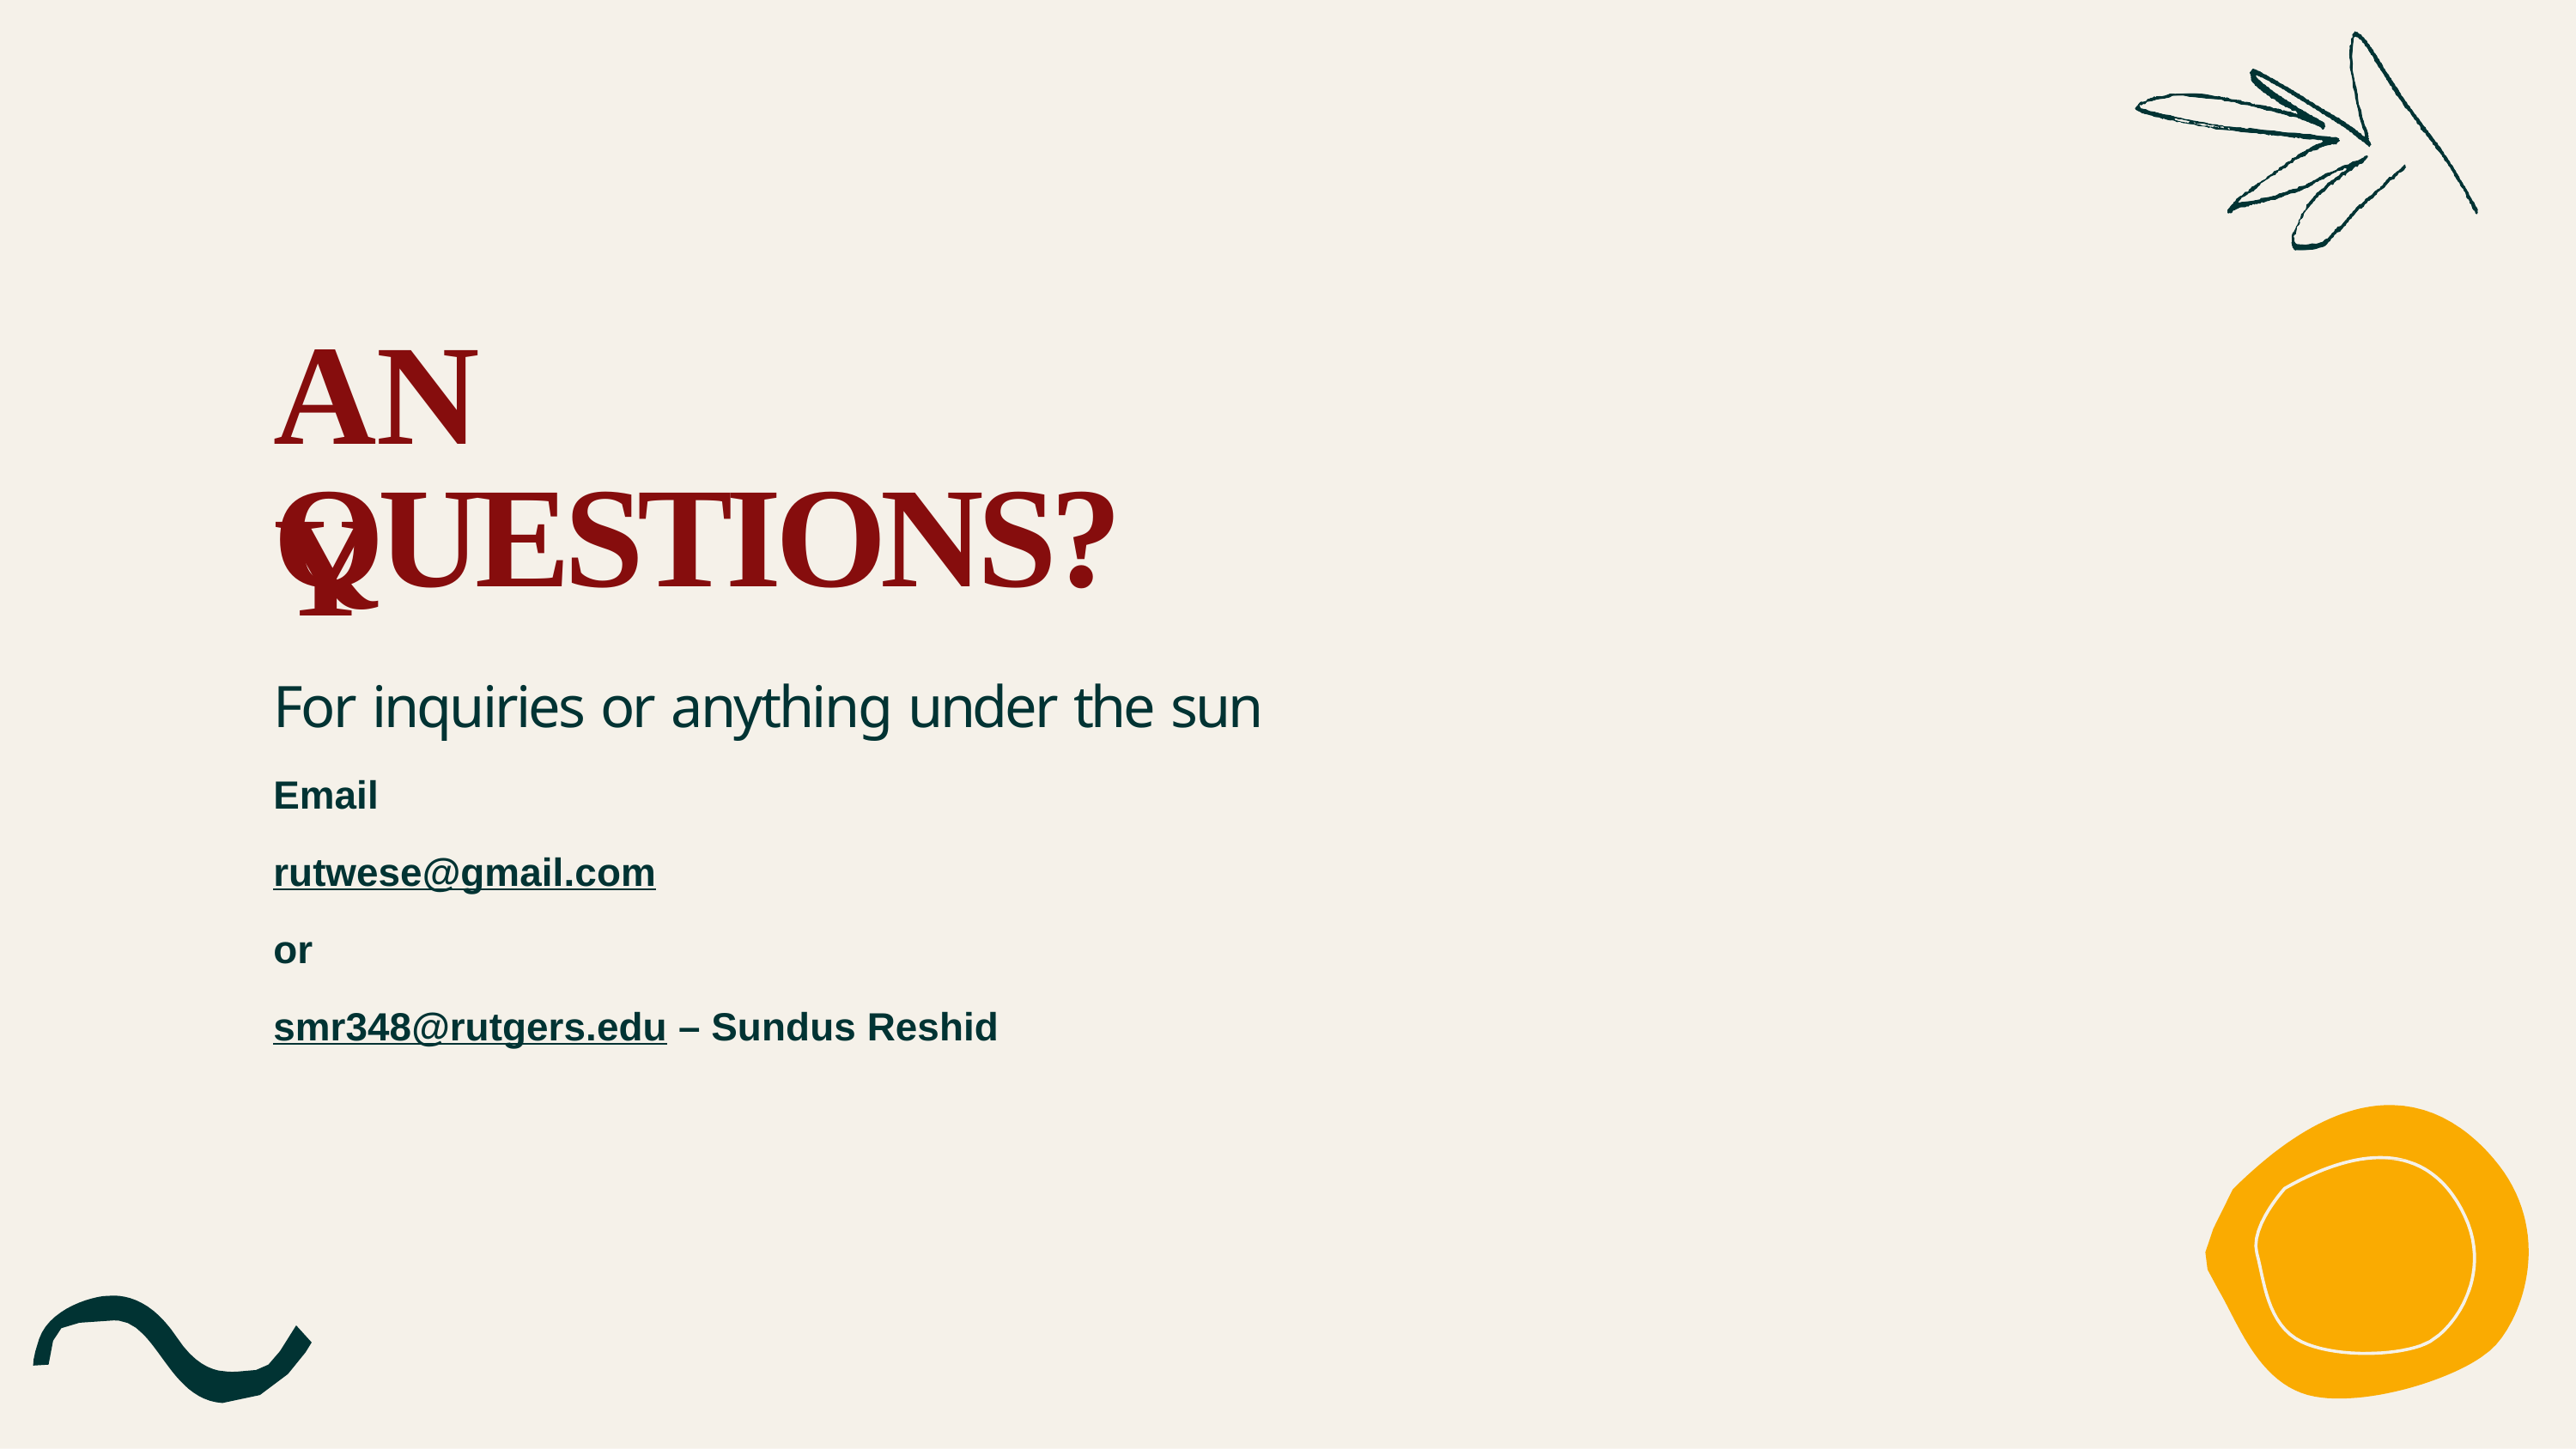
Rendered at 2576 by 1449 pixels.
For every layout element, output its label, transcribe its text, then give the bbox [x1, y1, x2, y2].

text_box [33, 1295, 312, 1404]
text_box QUESTIONS? For inquiries or anything under the sun Email rutwese@gmail.com or smr348@rutgers.edu – Sundus Reshid [271, 441, 1291, 1049]
text_box [2135, 31, 2478, 251]
title ANY [271, 299, 560, 441]
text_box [2205, 1105, 2530, 1399]
